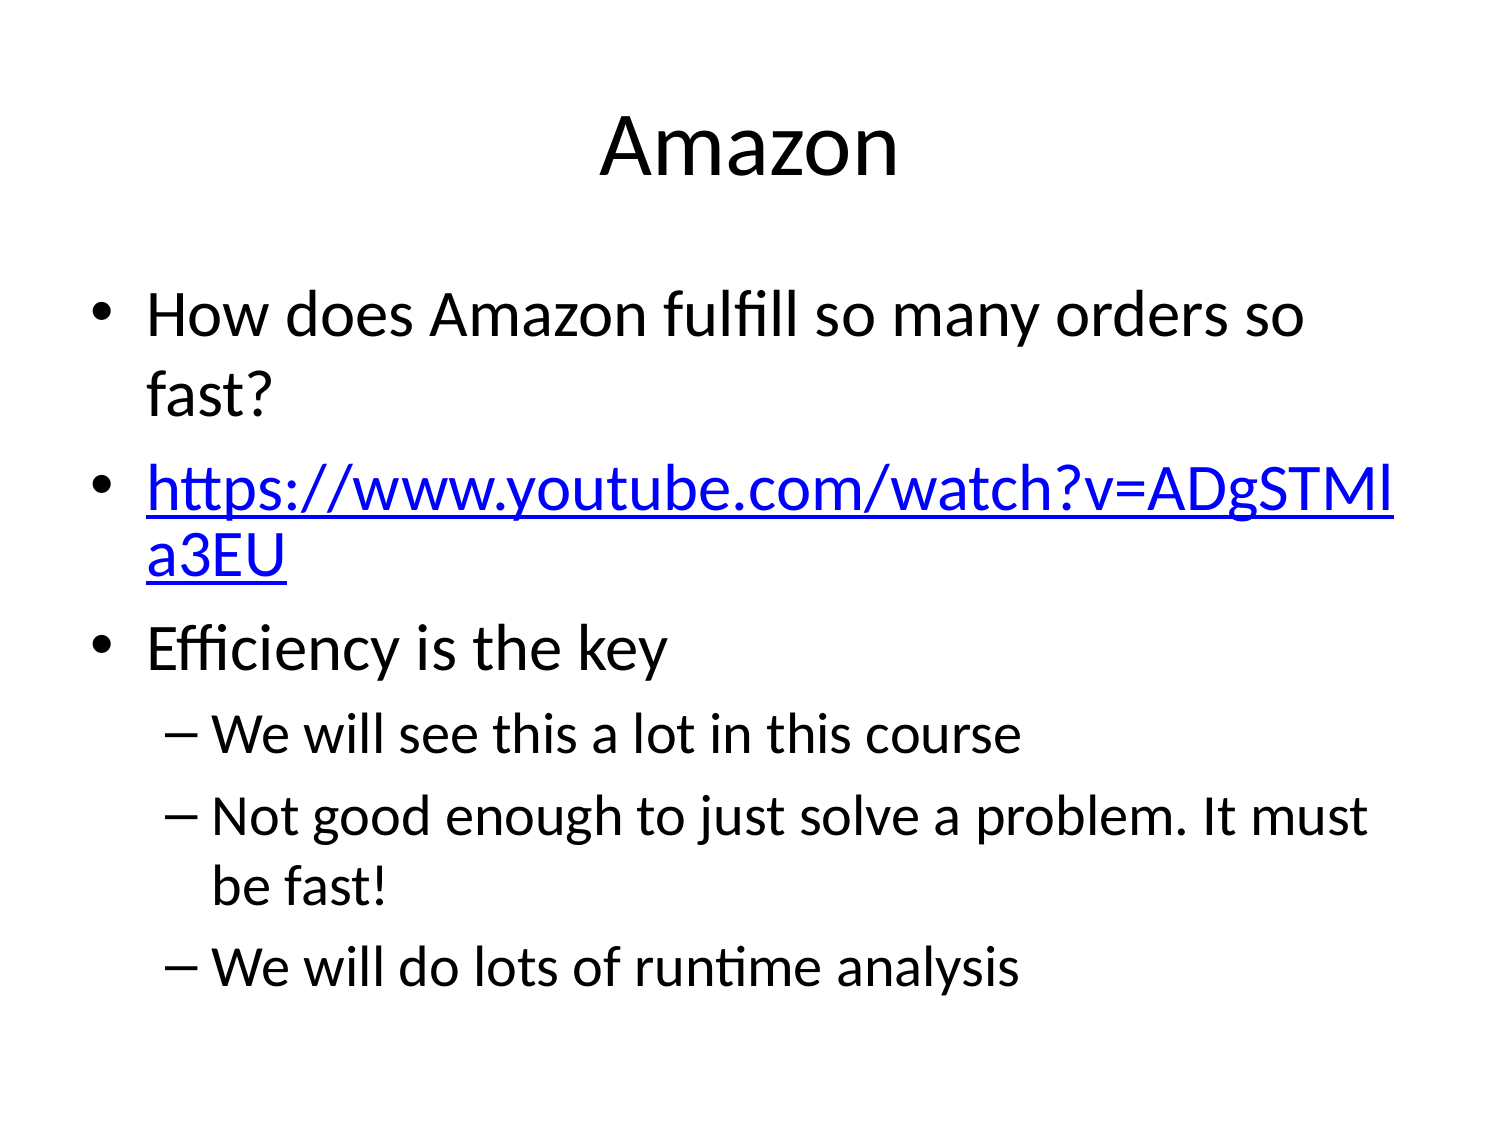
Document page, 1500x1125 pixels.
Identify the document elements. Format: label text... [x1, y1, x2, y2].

title Amazon [75, 45, 1425, 233]
list How does Amazon fulfill so many orders so fast? https://www.youtube.com/watch?v=ADgSTMla3EU Efficiency is the key We will see this a lot in this course Not good enough to just solve a problem. It must be fast! We will do lots of runtime analysis [75, 262, 1425, 1005]
